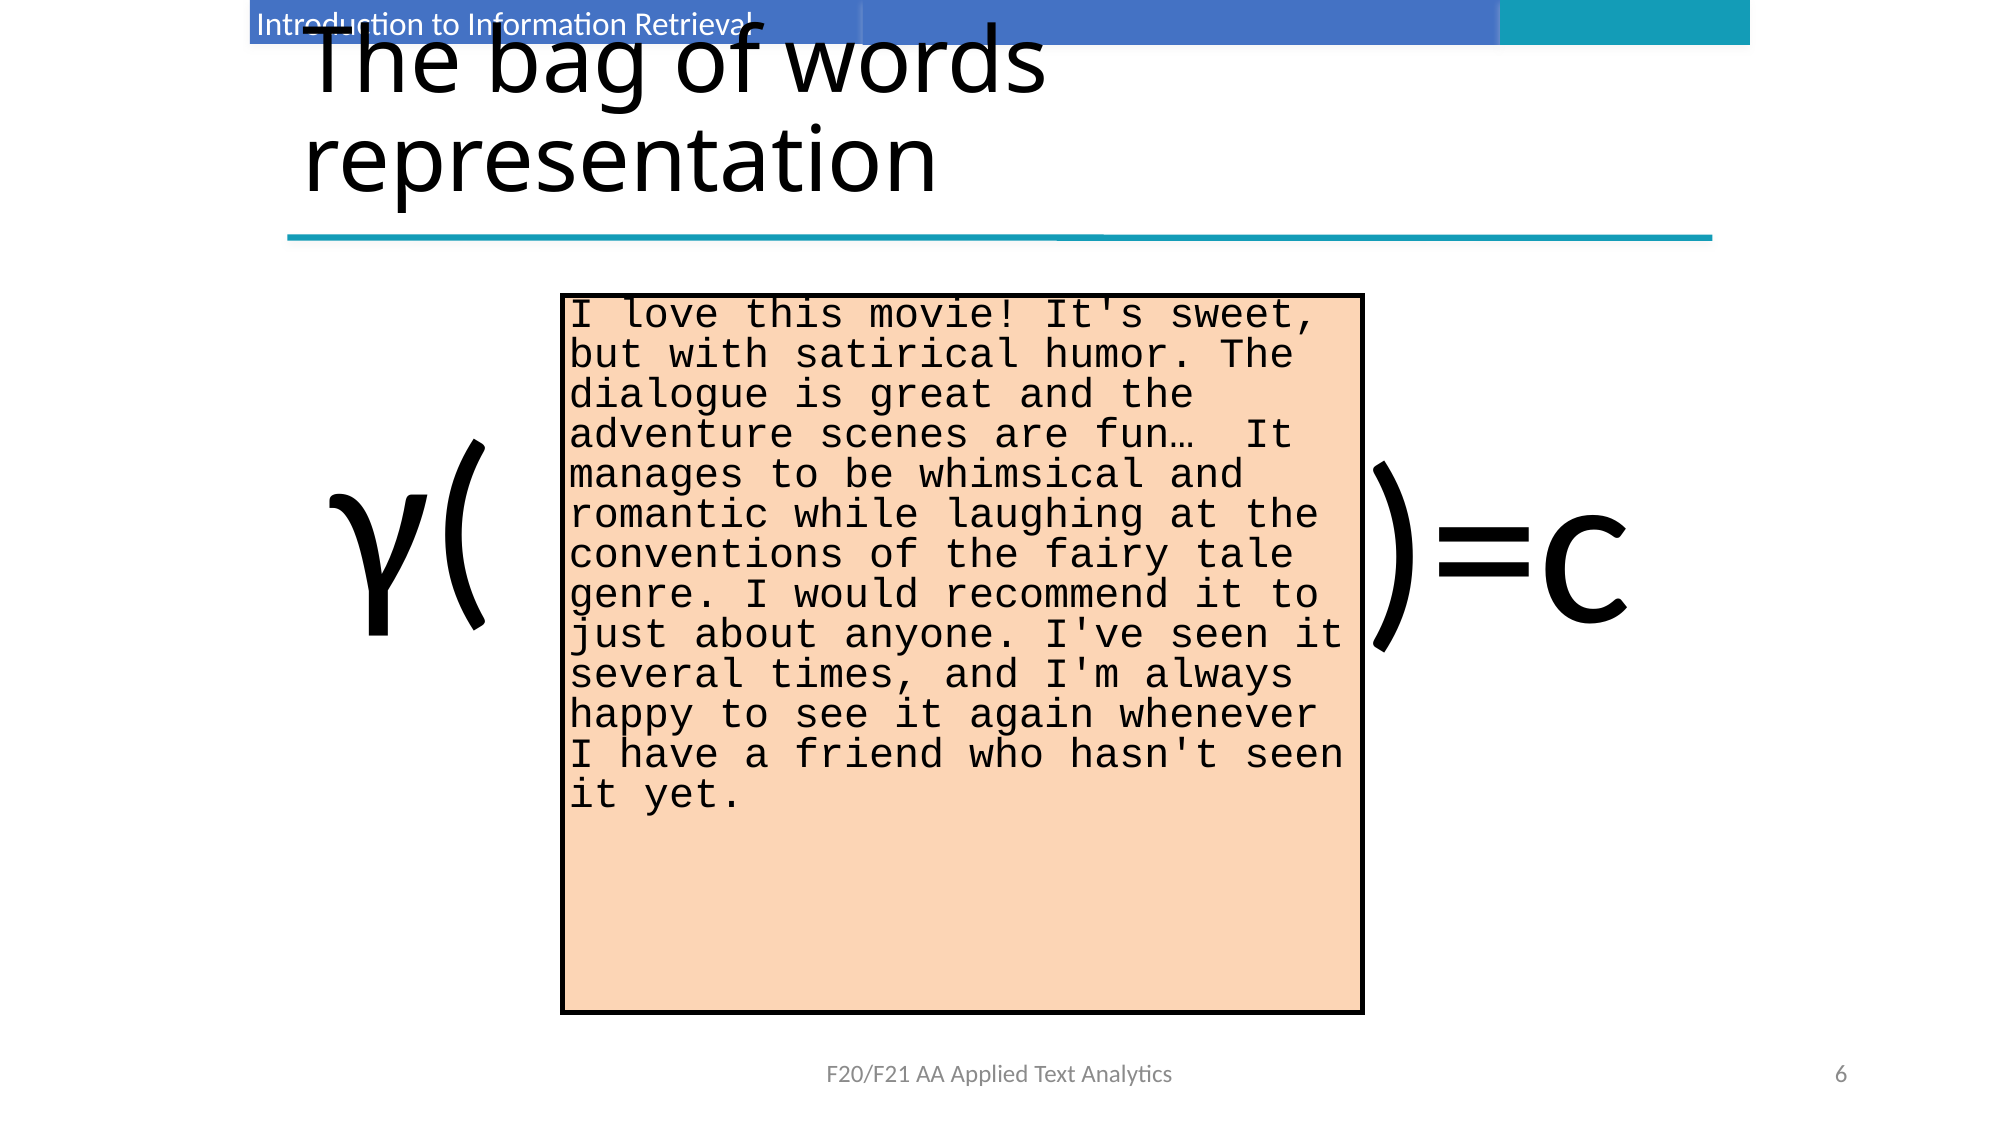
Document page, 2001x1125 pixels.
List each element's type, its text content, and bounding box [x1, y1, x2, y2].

slide_number 6 [1412, 1042, 1863, 1103]
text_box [562, 295, 1363, 1013]
title The bag of words representation [287, 50, 1700, 225]
text_box γ( [324, 379, 552, 655]
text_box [249, 0, 911, 69]
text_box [862, 0, 1499, 50]
text_box )=c [1363, 402, 1640, 668]
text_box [1499, 0, 1750, 50]
footer F20/F21 AA Applied Text Analytics [662, 1042, 1338, 1103]
